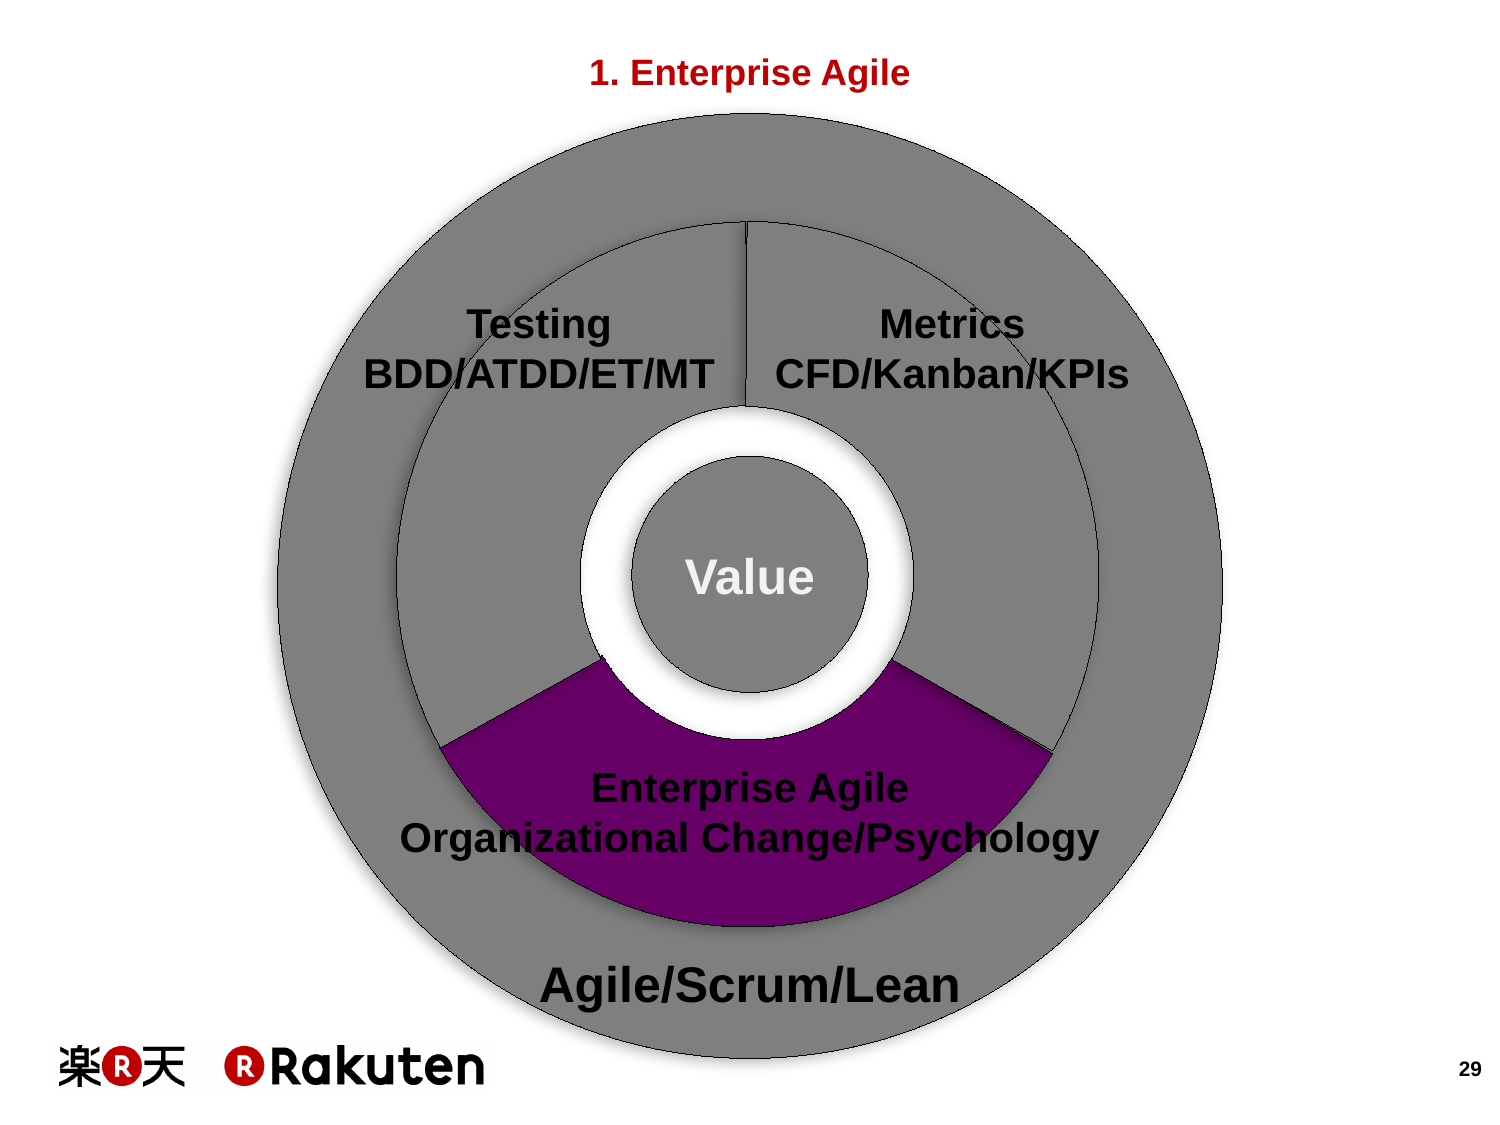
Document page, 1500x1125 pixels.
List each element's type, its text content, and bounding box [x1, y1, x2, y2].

text_box Testing BDD/ATDD/ET/MT [332, 288, 746, 407]
picture [53, 1039, 491, 1093]
text_box [758, 407, 1099, 751]
text_box Enterprise Agile Organizational Change/Psychology [366, 751, 1134, 870]
text_box [1060, 351, 1223, 862]
text_box [746, 221, 952, 288]
text_box [798, 870, 1128, 995]
text_box [277, 365, 425, 862]
text_box [455, 655, 1022, 751]
text_box [544, 222, 736, 288]
text_box [555, 870, 941, 927]
text_box [396, 407, 729, 748]
text_box Agile/Scrum/Lean [513, 937, 987, 1027]
title 1. Enterprise Agile [59, 41, 1441, 101]
text_box [372, 870, 689, 995]
text_box [580, 1027, 920, 1059]
text_box Value [631, 456, 869, 693]
text_box Metrics CFD/Kanban/KPIs [746, 288, 1160, 407]
text_box [383, 113, 1117, 288]
